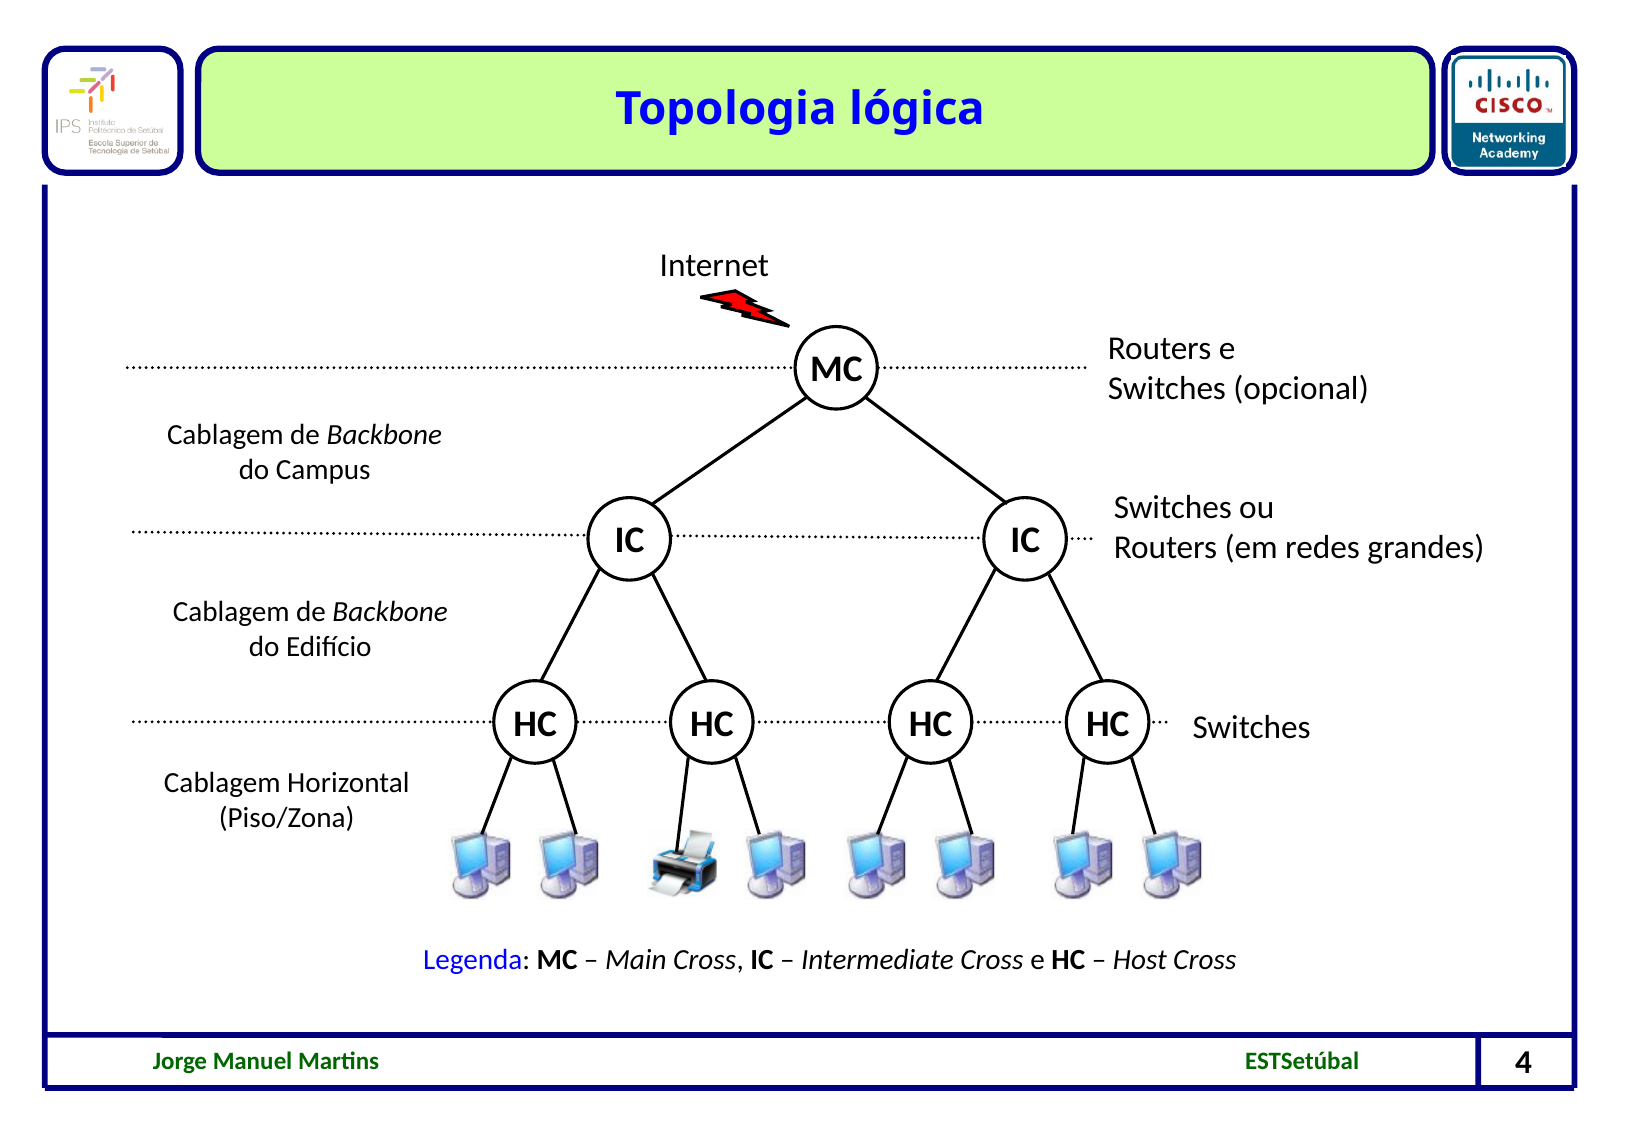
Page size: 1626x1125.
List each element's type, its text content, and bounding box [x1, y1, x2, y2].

text_box [700, 290, 790, 327]
picture [1451, 158, 1457, 167]
text_box Switches [1192, 705, 1311, 746]
picture [1455, 59, 1563, 123]
picture [1558, 55, 1566, 61]
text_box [983, 497, 1067, 581]
picture [446, 828, 512, 900]
picture [534, 828, 600, 900]
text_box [888, 680, 973, 764]
text_box Topologia lógica [221, 72, 1404, 155]
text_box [1066, 680, 1150, 764]
picture [1048, 828, 1114, 900]
text_box Cablagem Horizontal (Piso/Zona) [139, 763, 435, 834]
picture [1137, 828, 1203, 900]
picture [741, 828, 807, 900]
text_box Routers e Switches (opcional) [1107, 326, 1468, 407]
picture [1473, 132, 1511, 142]
picture [1536, 136, 1545, 144]
picture [646, 828, 718, 899]
text_box Cablagem de Backbone do Campus [151, 415, 459, 486]
picture [1511, 132, 1524, 142]
picture [56, 67, 169, 155]
picture [1451, 55, 1461, 64]
text_box Legenda: MC – Main Cross, IC – Intermediate Cross e HC – Host Cross [423, 940, 1237, 976]
picture [1497, 149, 1537, 159]
picture [930, 828, 996, 900]
picture [1528, 133, 1535, 142]
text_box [493, 680, 577, 764]
picture [1480, 148, 1494, 158]
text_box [670, 680, 754, 764]
text_box Internet [659, 243, 770, 284]
text_box Switches ou Routers (em redes grandes) [1113, 485, 1492, 566]
picture [842, 828, 908, 900]
text_box Cablagem de Backbone do Edifício [156, 592, 464, 663]
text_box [794, 326, 878, 410]
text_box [587, 497, 671, 581]
